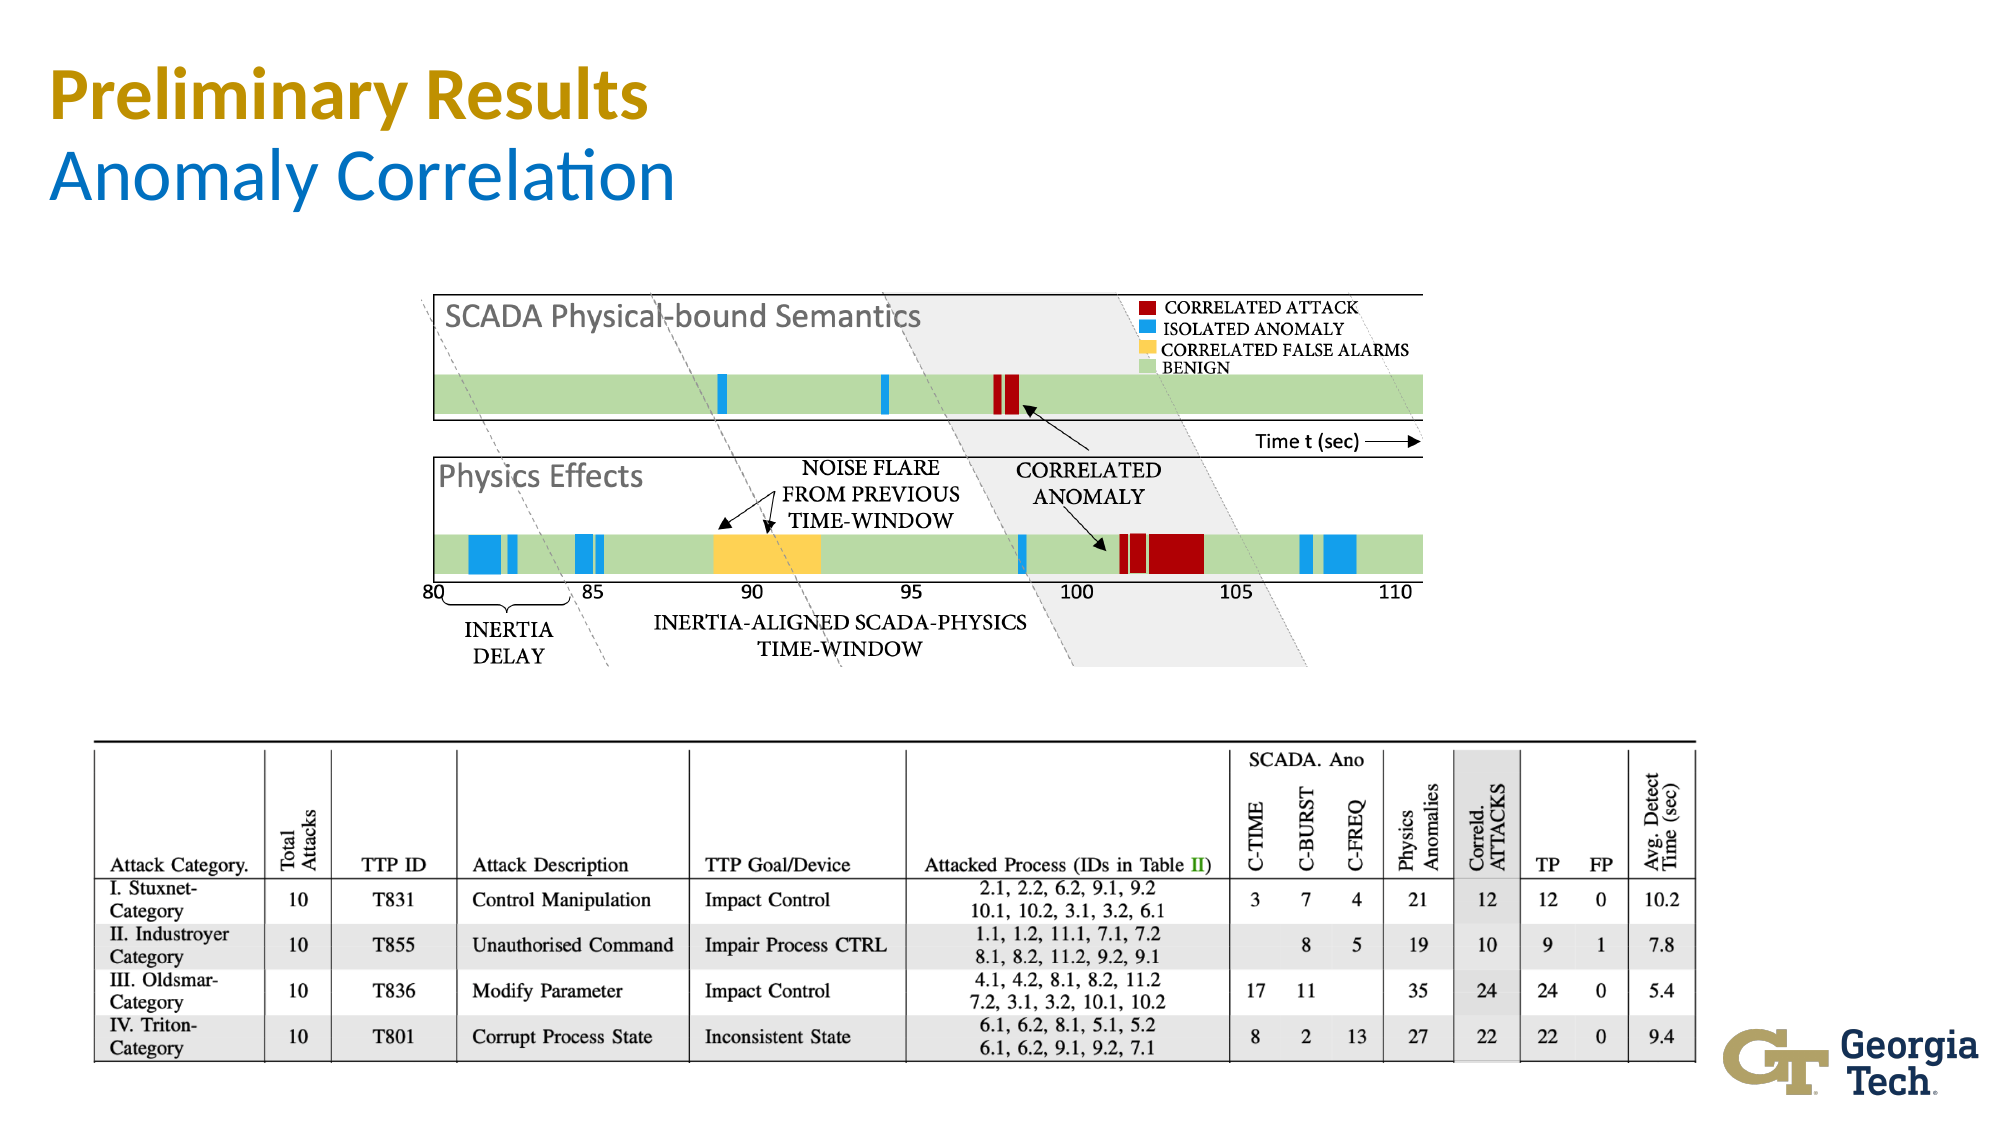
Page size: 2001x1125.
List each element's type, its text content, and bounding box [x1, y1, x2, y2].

title Preliminary Results Anomaly Correlation [34, 38, 1743, 234]
picture [89, 735, 2000, 1115]
picture [421, 292, 1423, 668]
